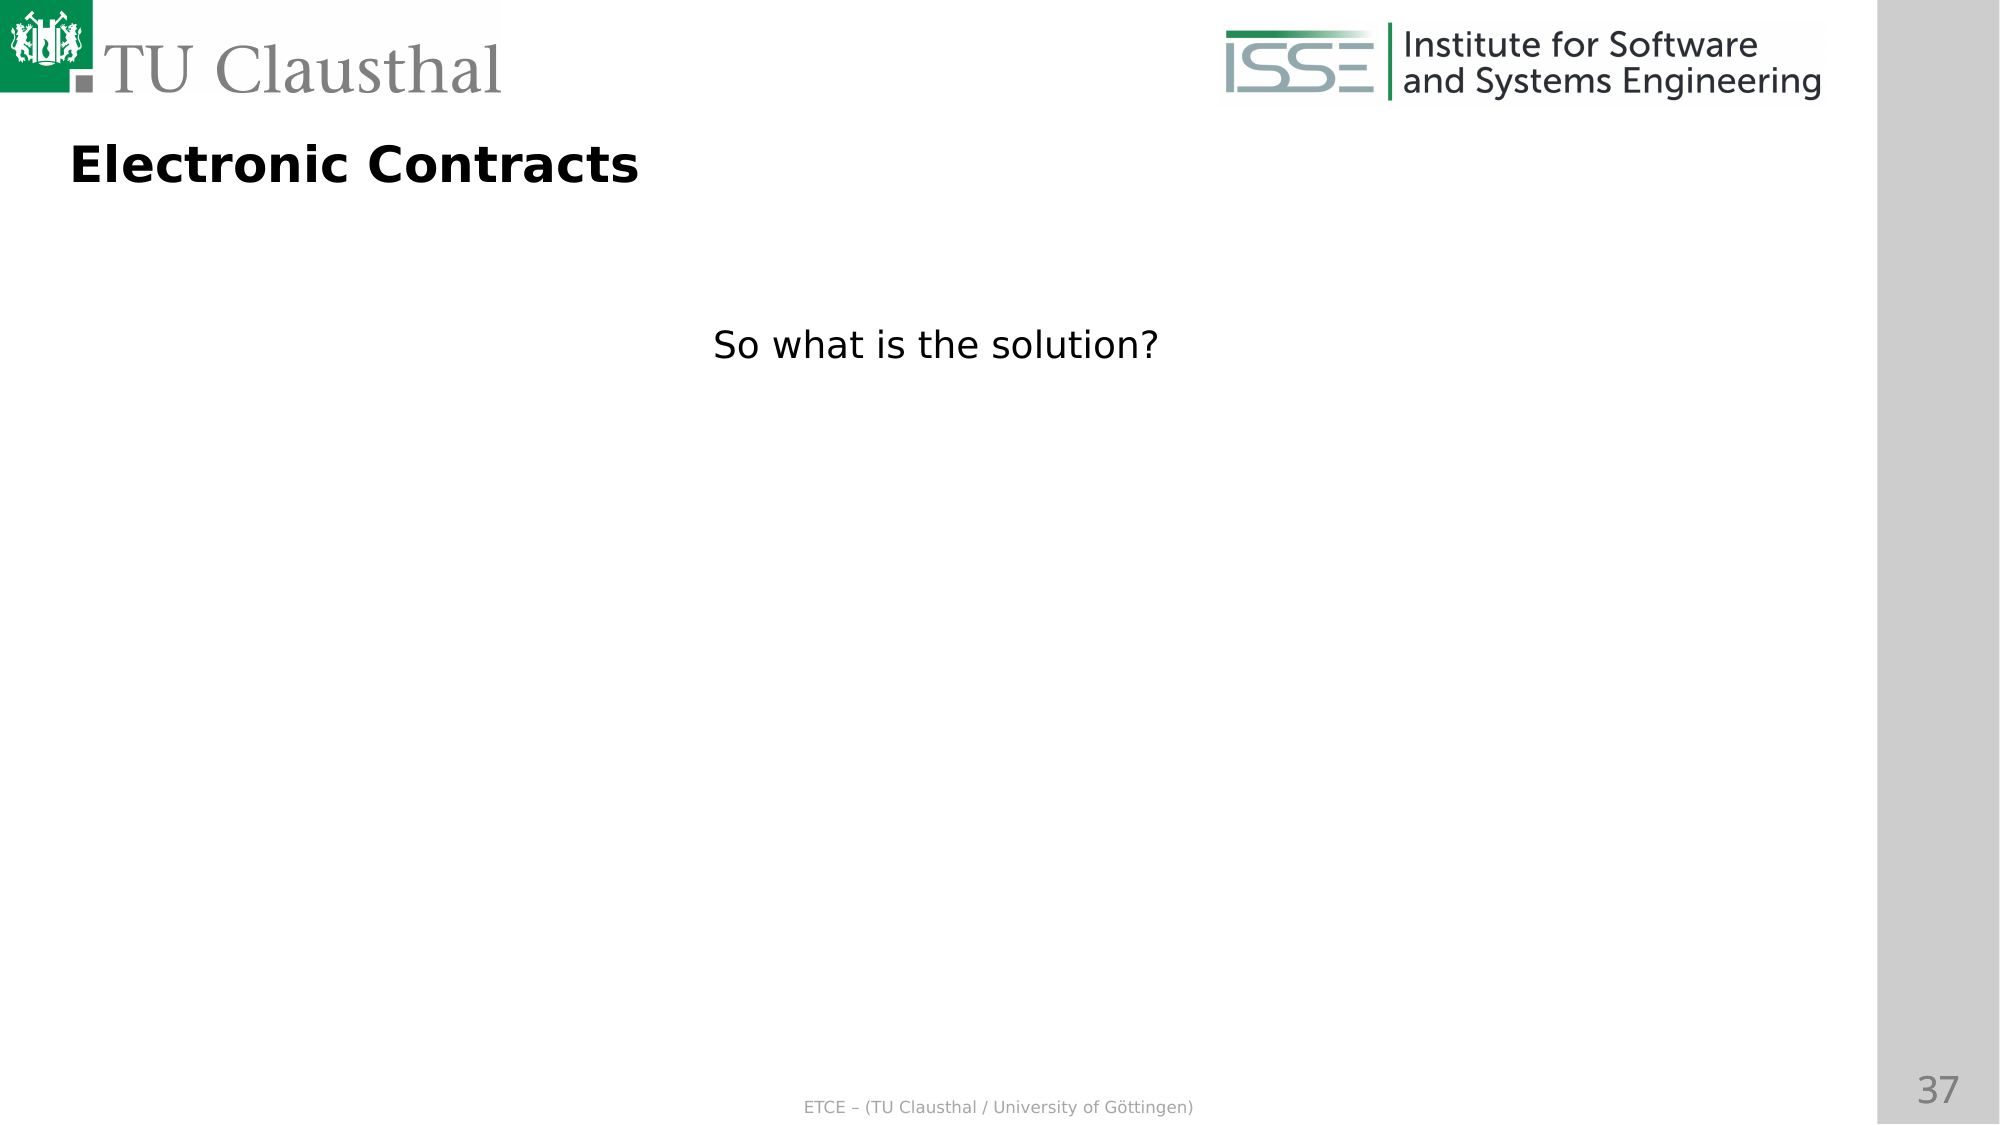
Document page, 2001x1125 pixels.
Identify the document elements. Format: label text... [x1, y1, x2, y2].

picture [0, 0, 501, 93]
picture [1218, 22, 1826, 107]
text_box So what is the solution? Electronic smart contracts Enable and govern business transactions using a computerized transaction protocol such as a blockchain mart contracts are computer programs for the consistent execution by a network of mutually distrusting nodes where no arbitration of a trusted authority exists Readable/processable by machines and humans alike → Fact tracking, non-repudiation, auditability, and tamper-resistant storage of information in a distributed multi-stakeholder setting, e.g., the M2X Economy. [55, 208, 1819, 1035]
text_box Electronic Contracts [55, 125, 1819, 208]
